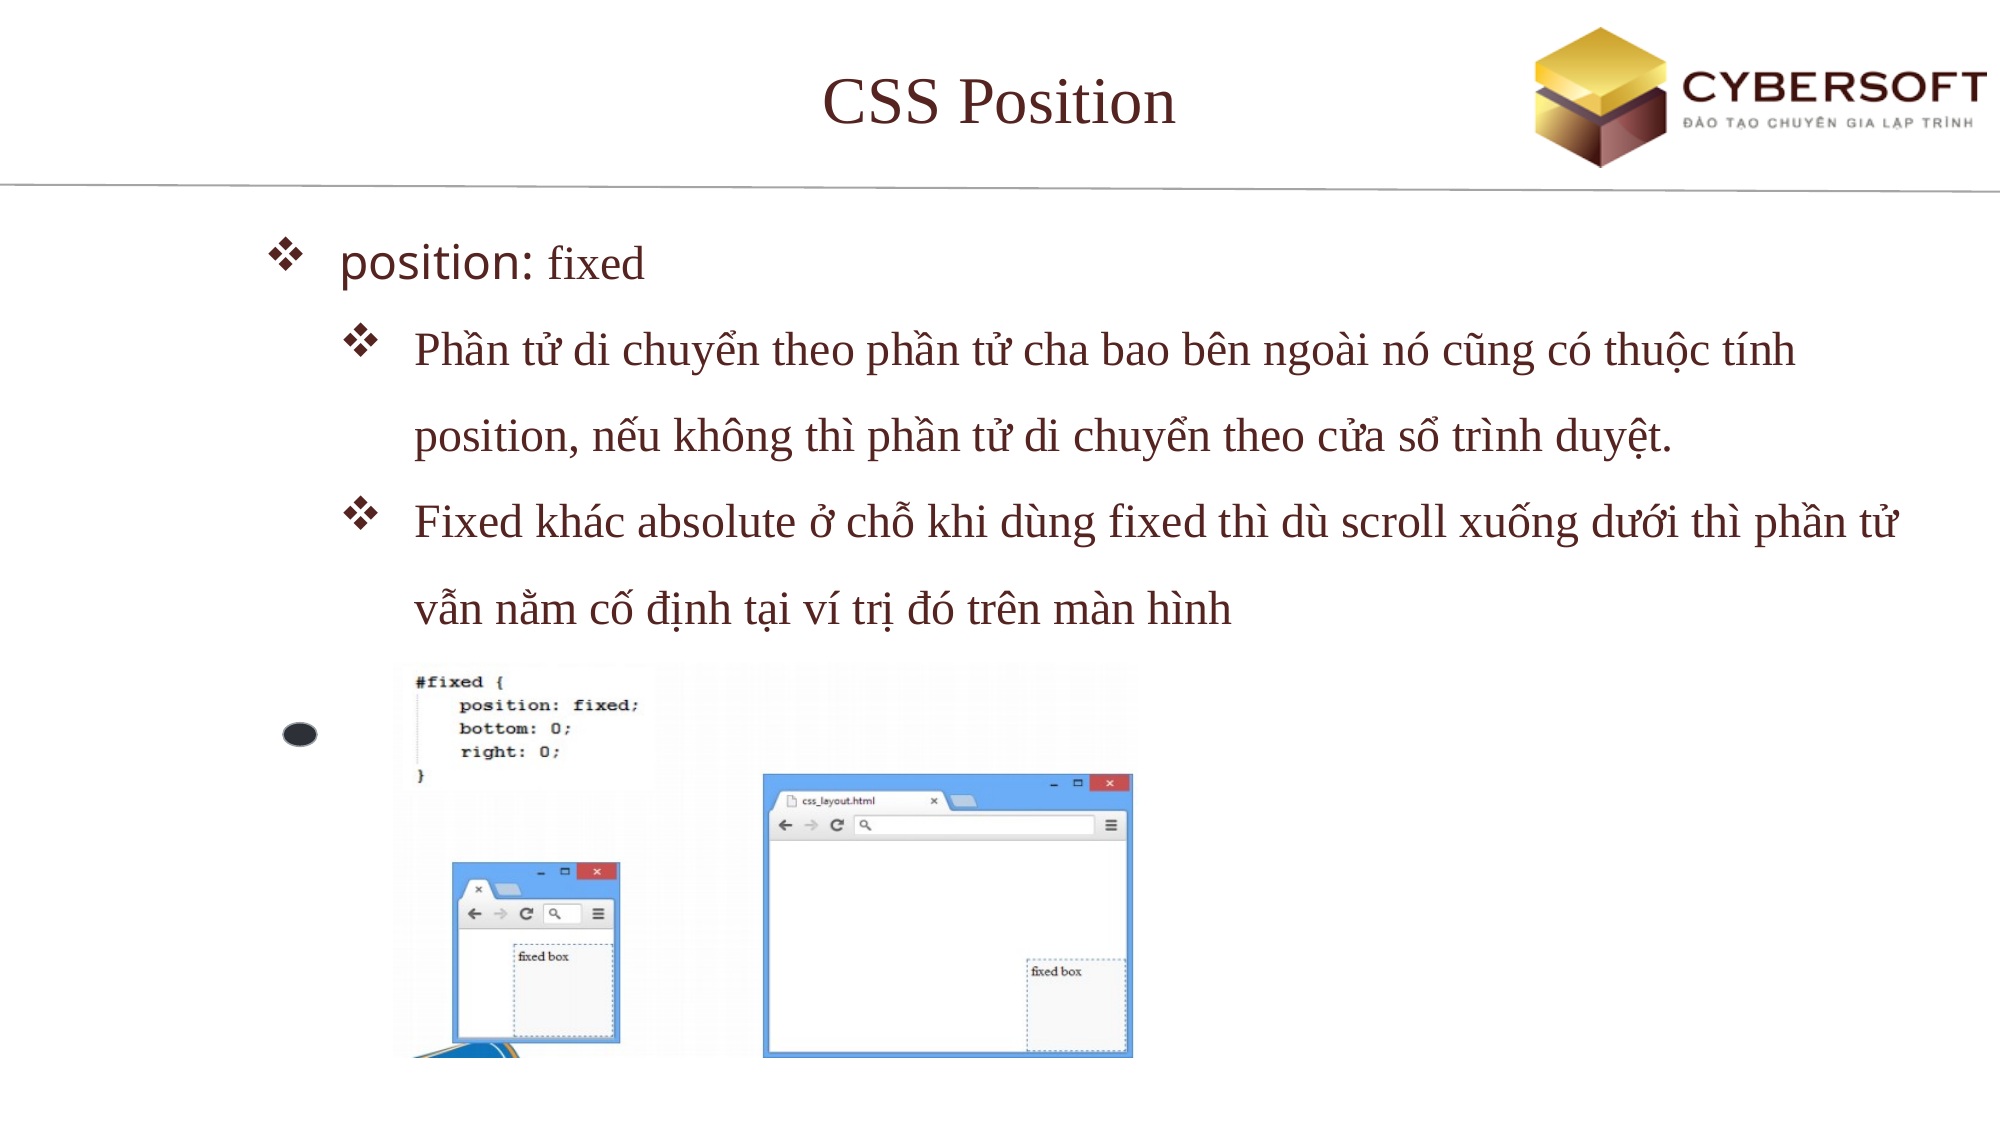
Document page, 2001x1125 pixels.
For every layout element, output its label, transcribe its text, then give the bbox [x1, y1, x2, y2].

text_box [0, 184, 2000, 192]
picture [1525, 27, 1987, 168]
text_box CSS Position [661, 49, 1339, 145]
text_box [282, 662, 1138, 1059]
text_box position: fixed Phần tử di chuyển theo phần tử cha bao bên ngoài nó cũng có thuộc tính position, nếu không thì phần tử di chuyển theo cửa sổ trình duyệt. Fixed khác absolute ở chỗ khi dùng fixed thì dù scroll xuống dưới thì phần tử vẫn nằm cố định tại ví trị đó trên màn hình [99, 195, 1929, 641]
